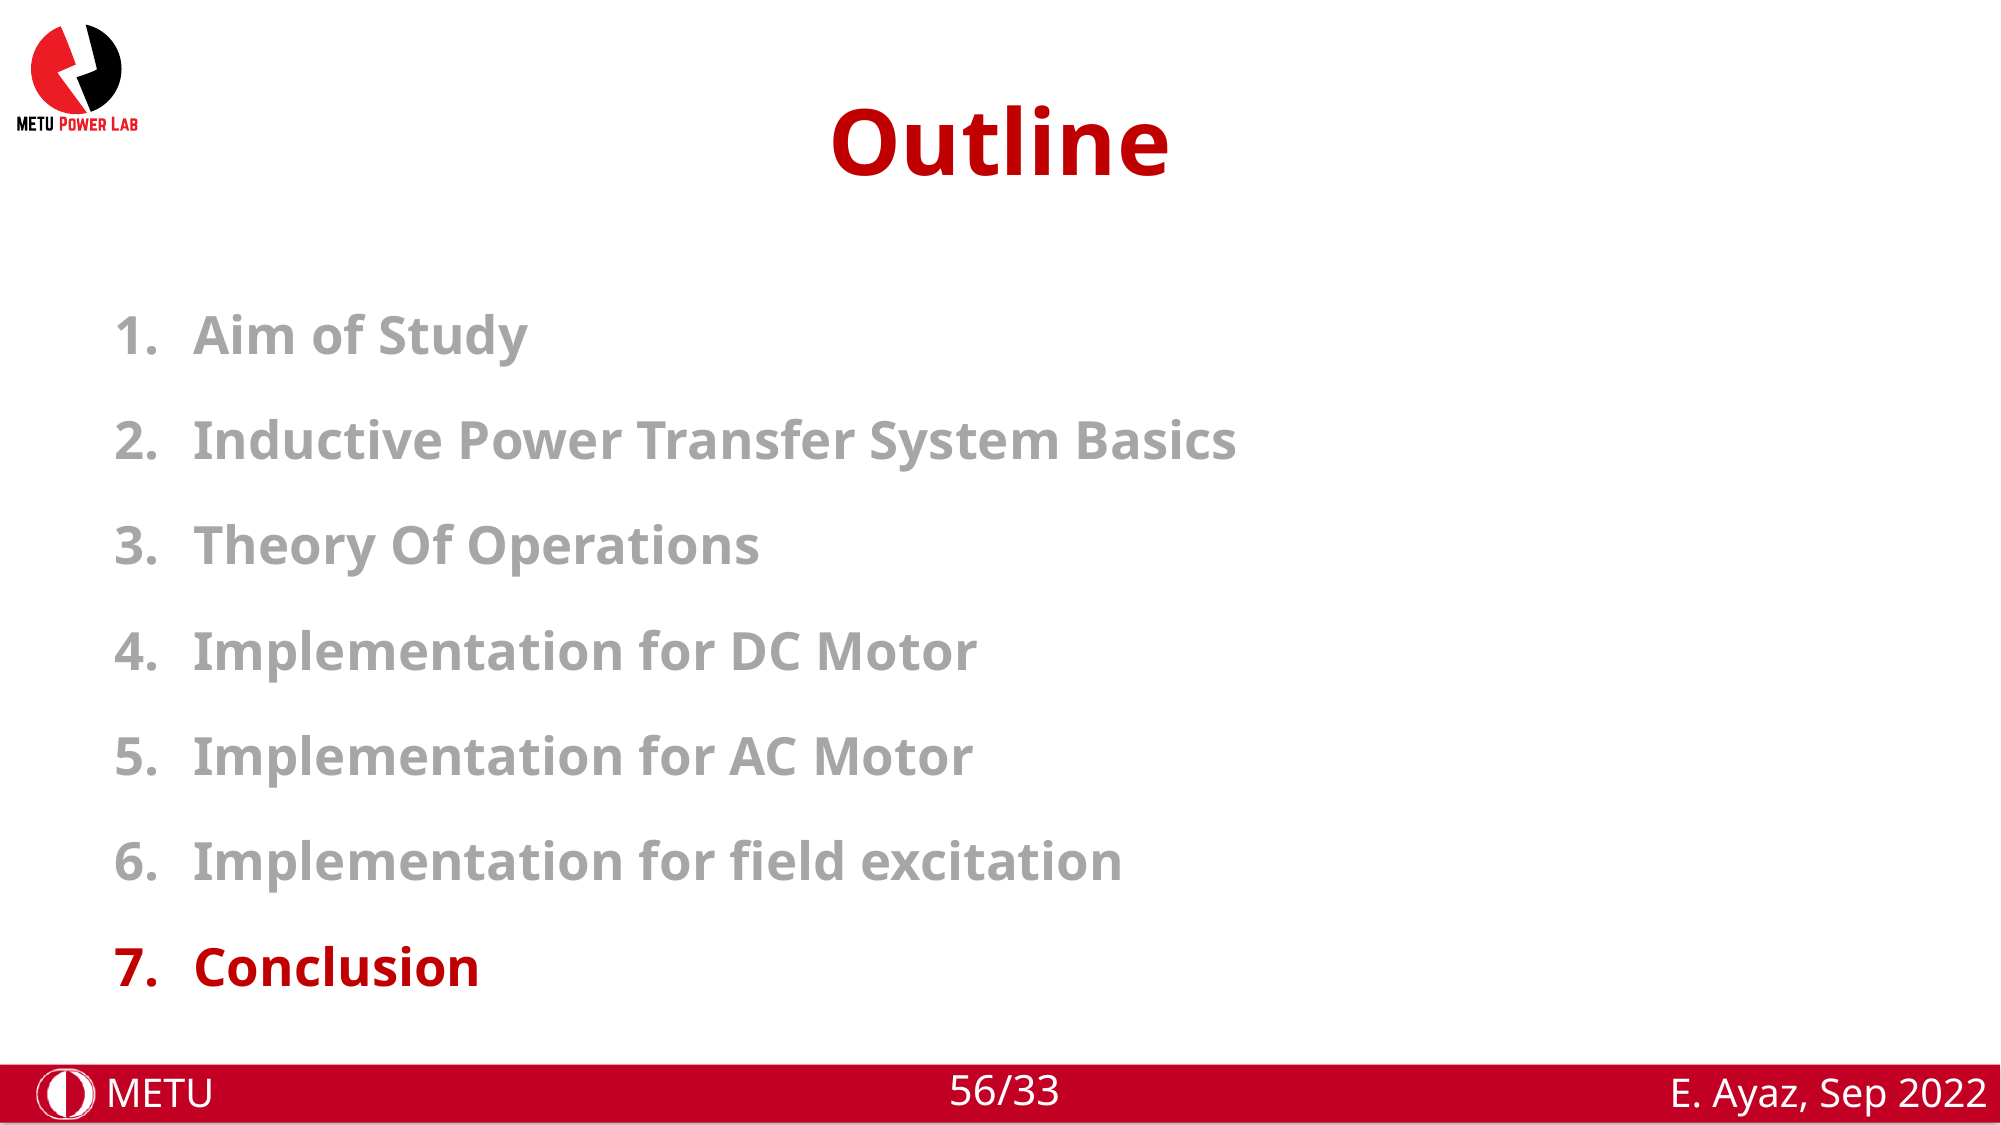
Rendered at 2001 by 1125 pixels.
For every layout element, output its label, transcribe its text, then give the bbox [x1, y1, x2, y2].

list Aim of Study Inductive Power Transfer System Basics Theory Of Operations Implementation for DC Motor Implementation for AC Motor Implementation for field excitation Conclusion [99, 262, 1900, 1005]
picture [30, 1068, 99, 1120]
title Outline [99, 45, 1900, 233]
